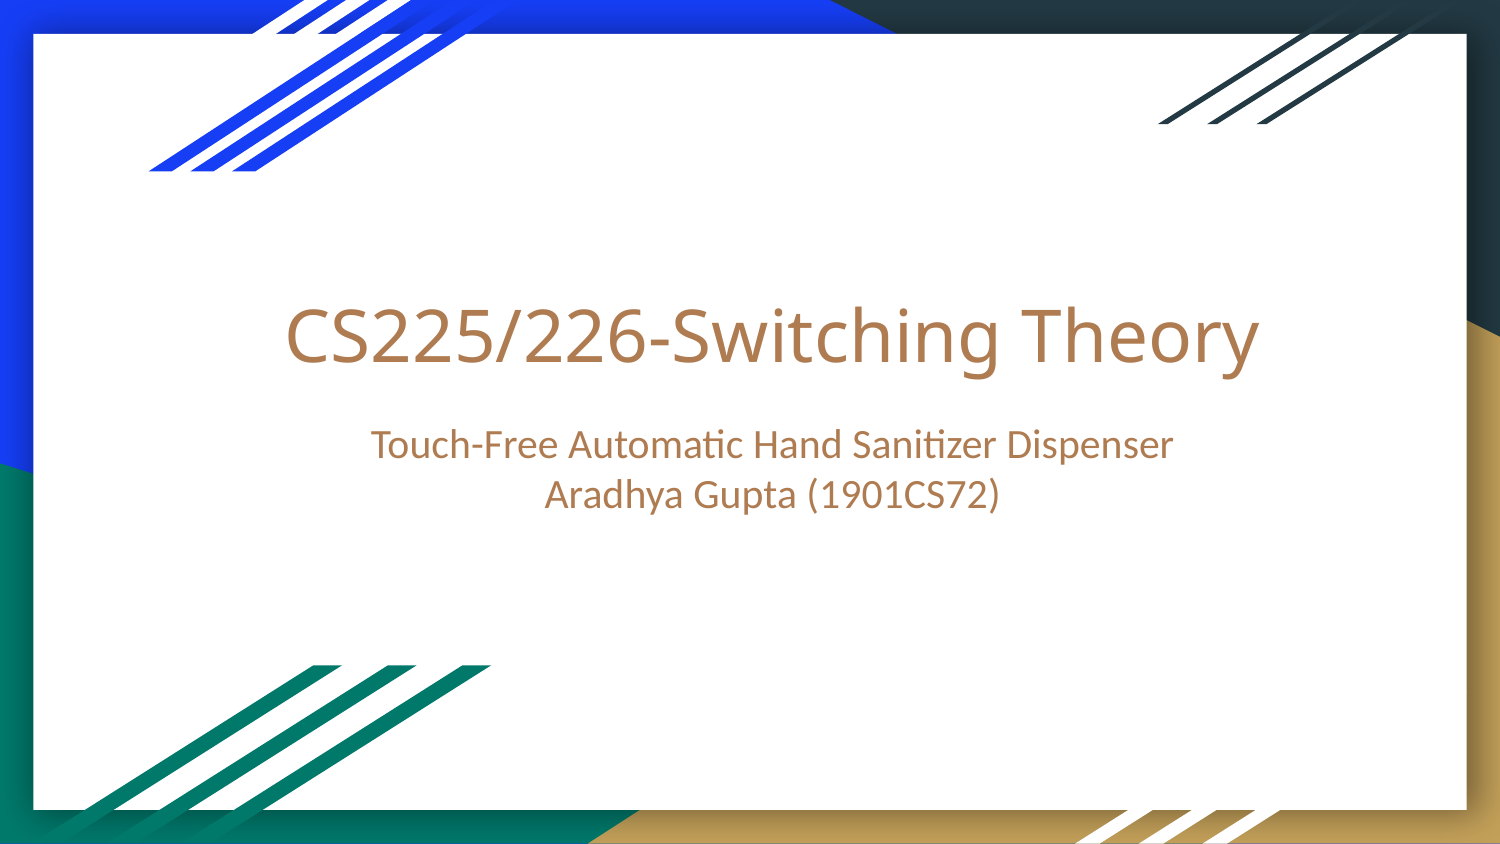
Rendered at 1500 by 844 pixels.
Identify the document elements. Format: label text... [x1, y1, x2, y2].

title CS225/226-Switching Theory [238, 214, 1307, 453]
subtitle Touch-Free Automatic Hand Sanitizer Dispenser Aradhya Gupta (1901CS72) [317, 402, 1229, 522]
